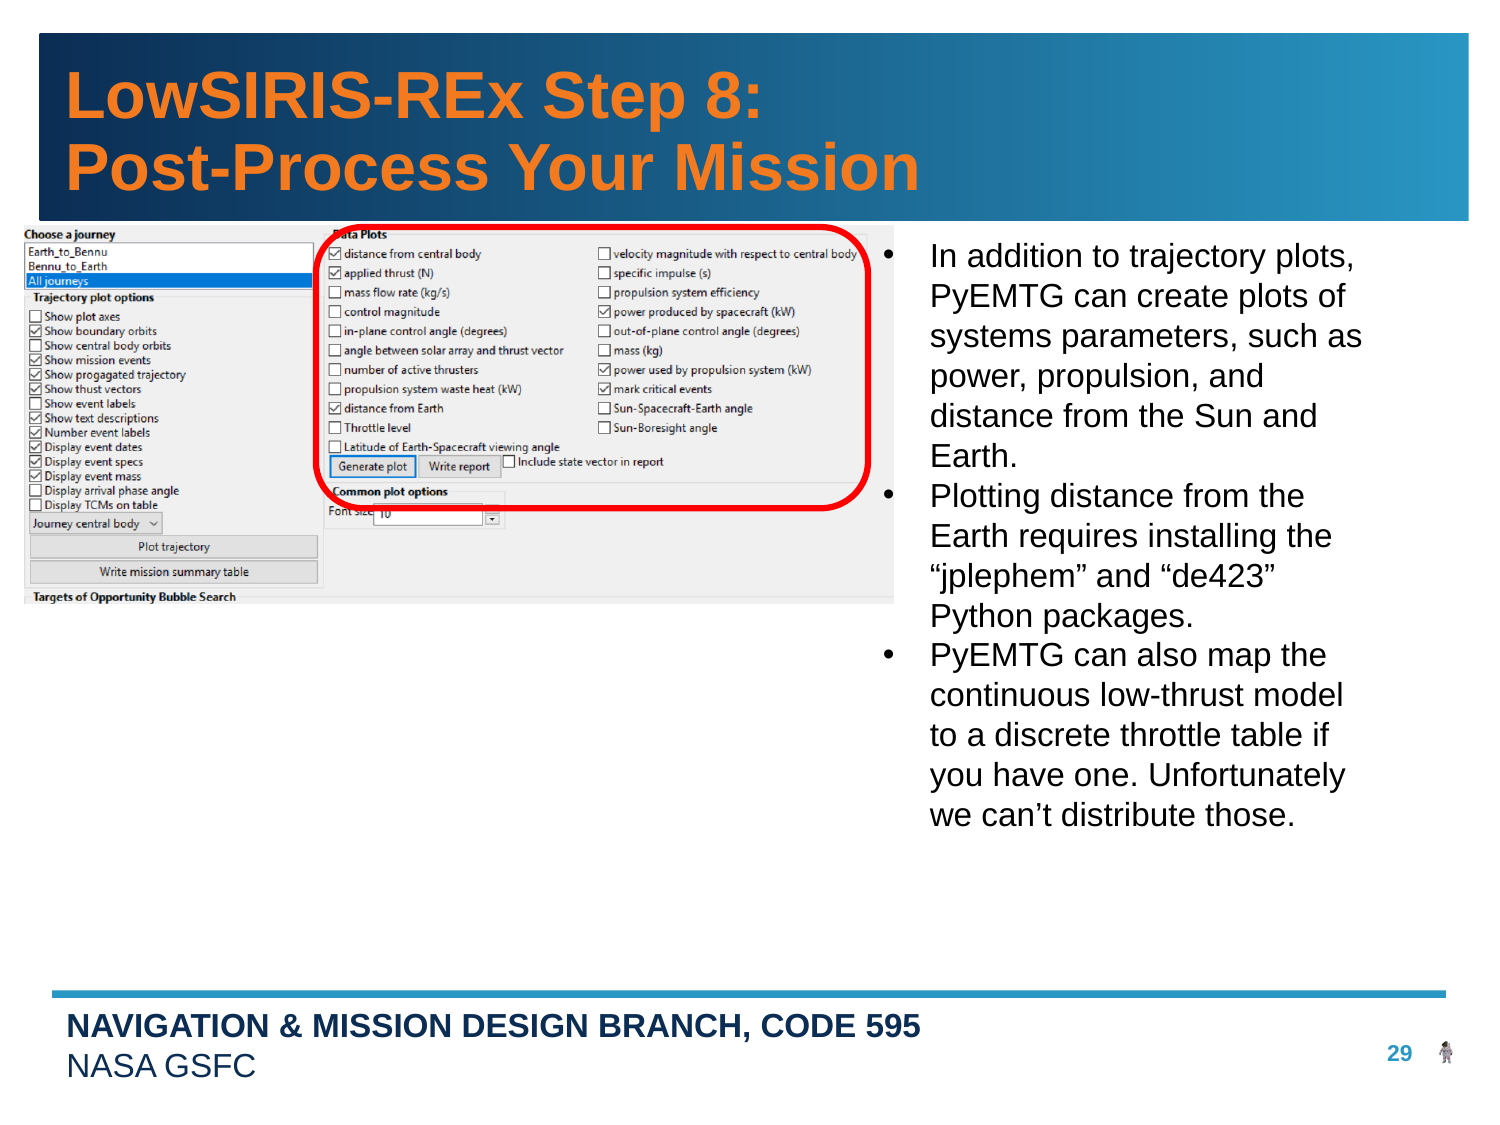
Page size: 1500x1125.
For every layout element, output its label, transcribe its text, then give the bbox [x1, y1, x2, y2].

picture [1439, 1040, 1454, 1064]
picture [23, 224, 895, 604]
slide_number 29 [1368, 1031, 1428, 1069]
text_box In addition to trajectory plots, PyEMTG can create plots of systems parameters, such as power, propulsion, and distance from the Sun and Earth. Plotting distance from the Earth requires installing the “jplephem” and “de423” Python packages. PyEMTG can also map the continuous low-thrust model to a discrete throttle table if you have one. Unfortunately we can’t distribute those. [868, 227, 1386, 841]
title LowSIRIS-REx Step 8: Post-Process Your Mission [50, 39, 1471, 228]
